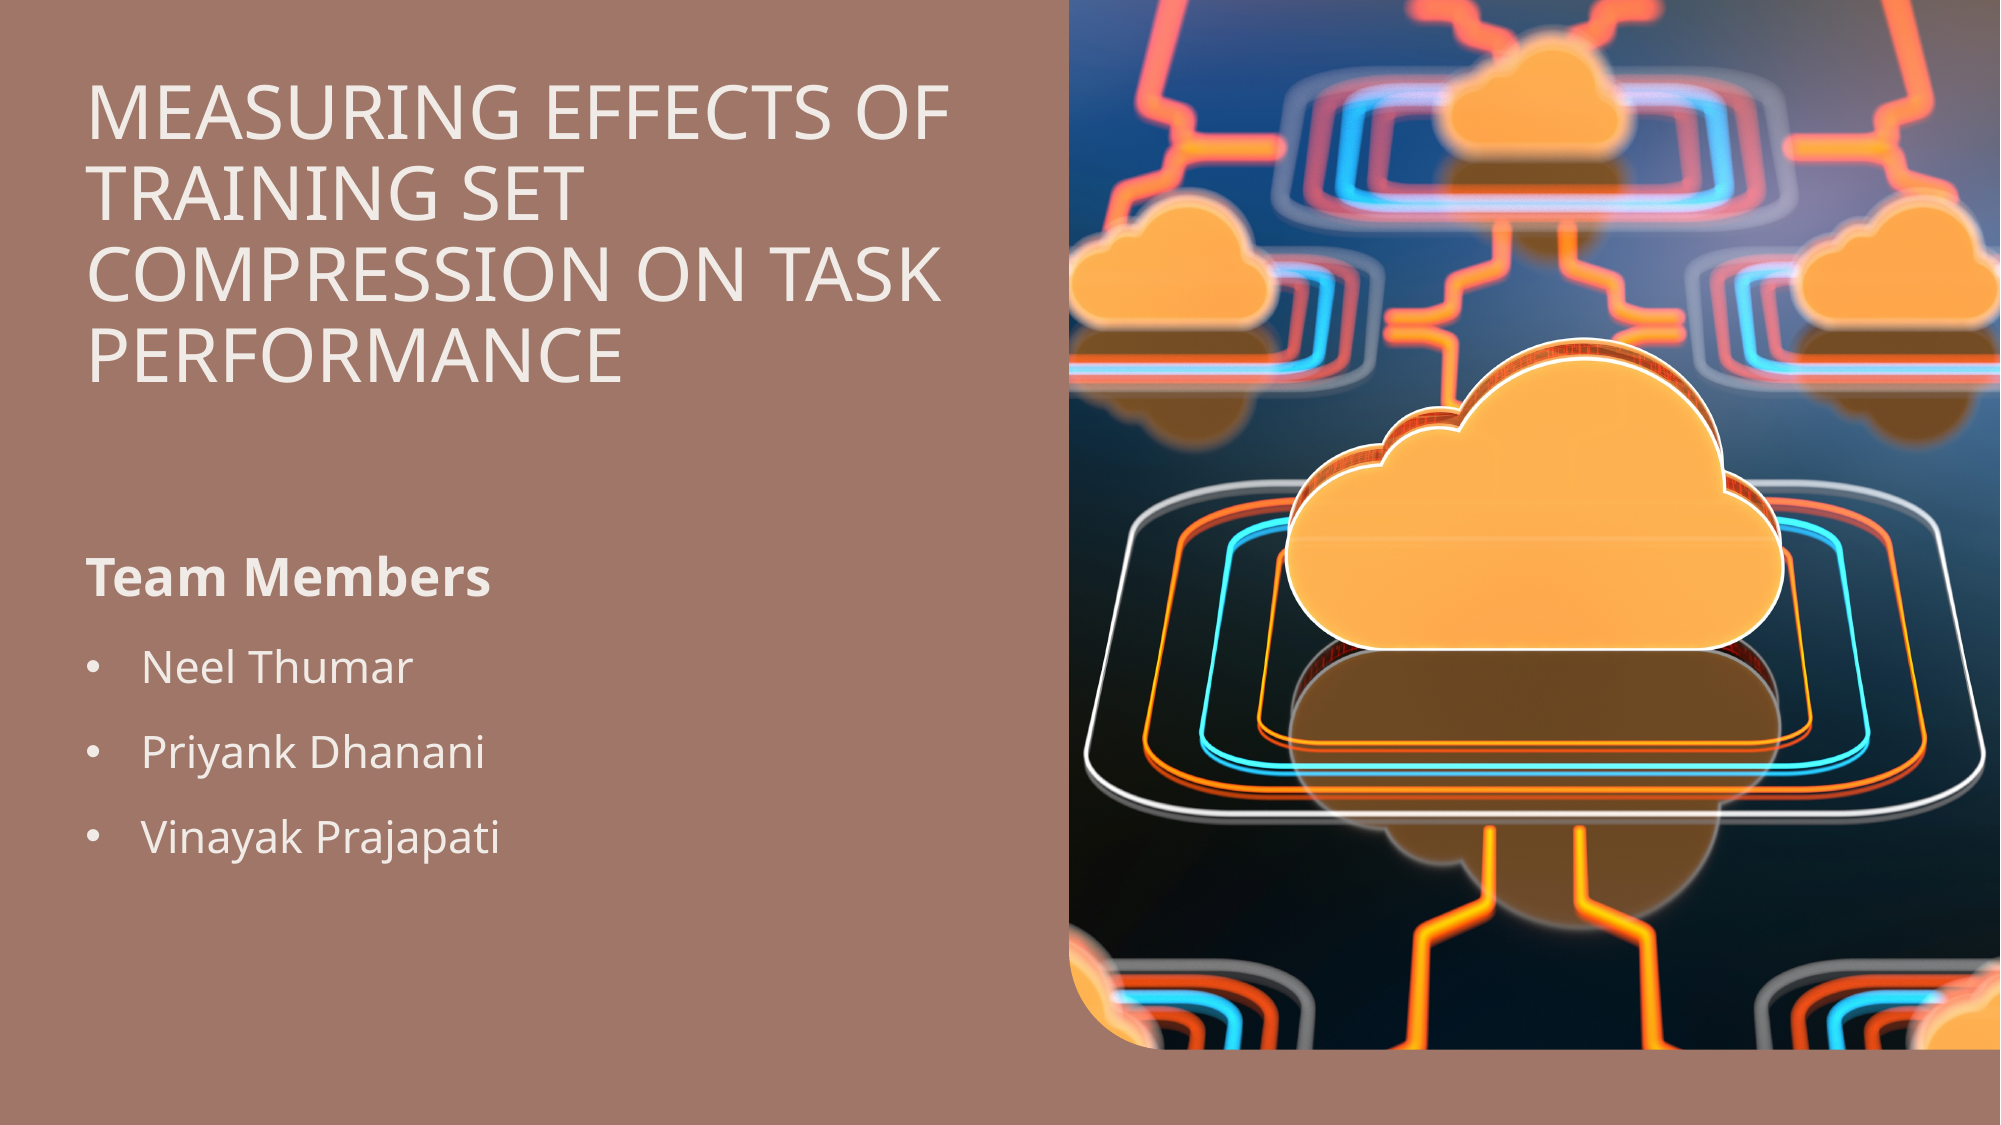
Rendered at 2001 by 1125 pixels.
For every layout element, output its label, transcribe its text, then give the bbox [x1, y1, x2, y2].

title Measuring effects of training set compression on task performance [70, 67, 1000, 524]
picture [1069, 0, 2000, 1050]
subtitle Team Members Neel Thumar Priyank Dhanani Vinayak Prajapati [70, 523, 812, 870]
